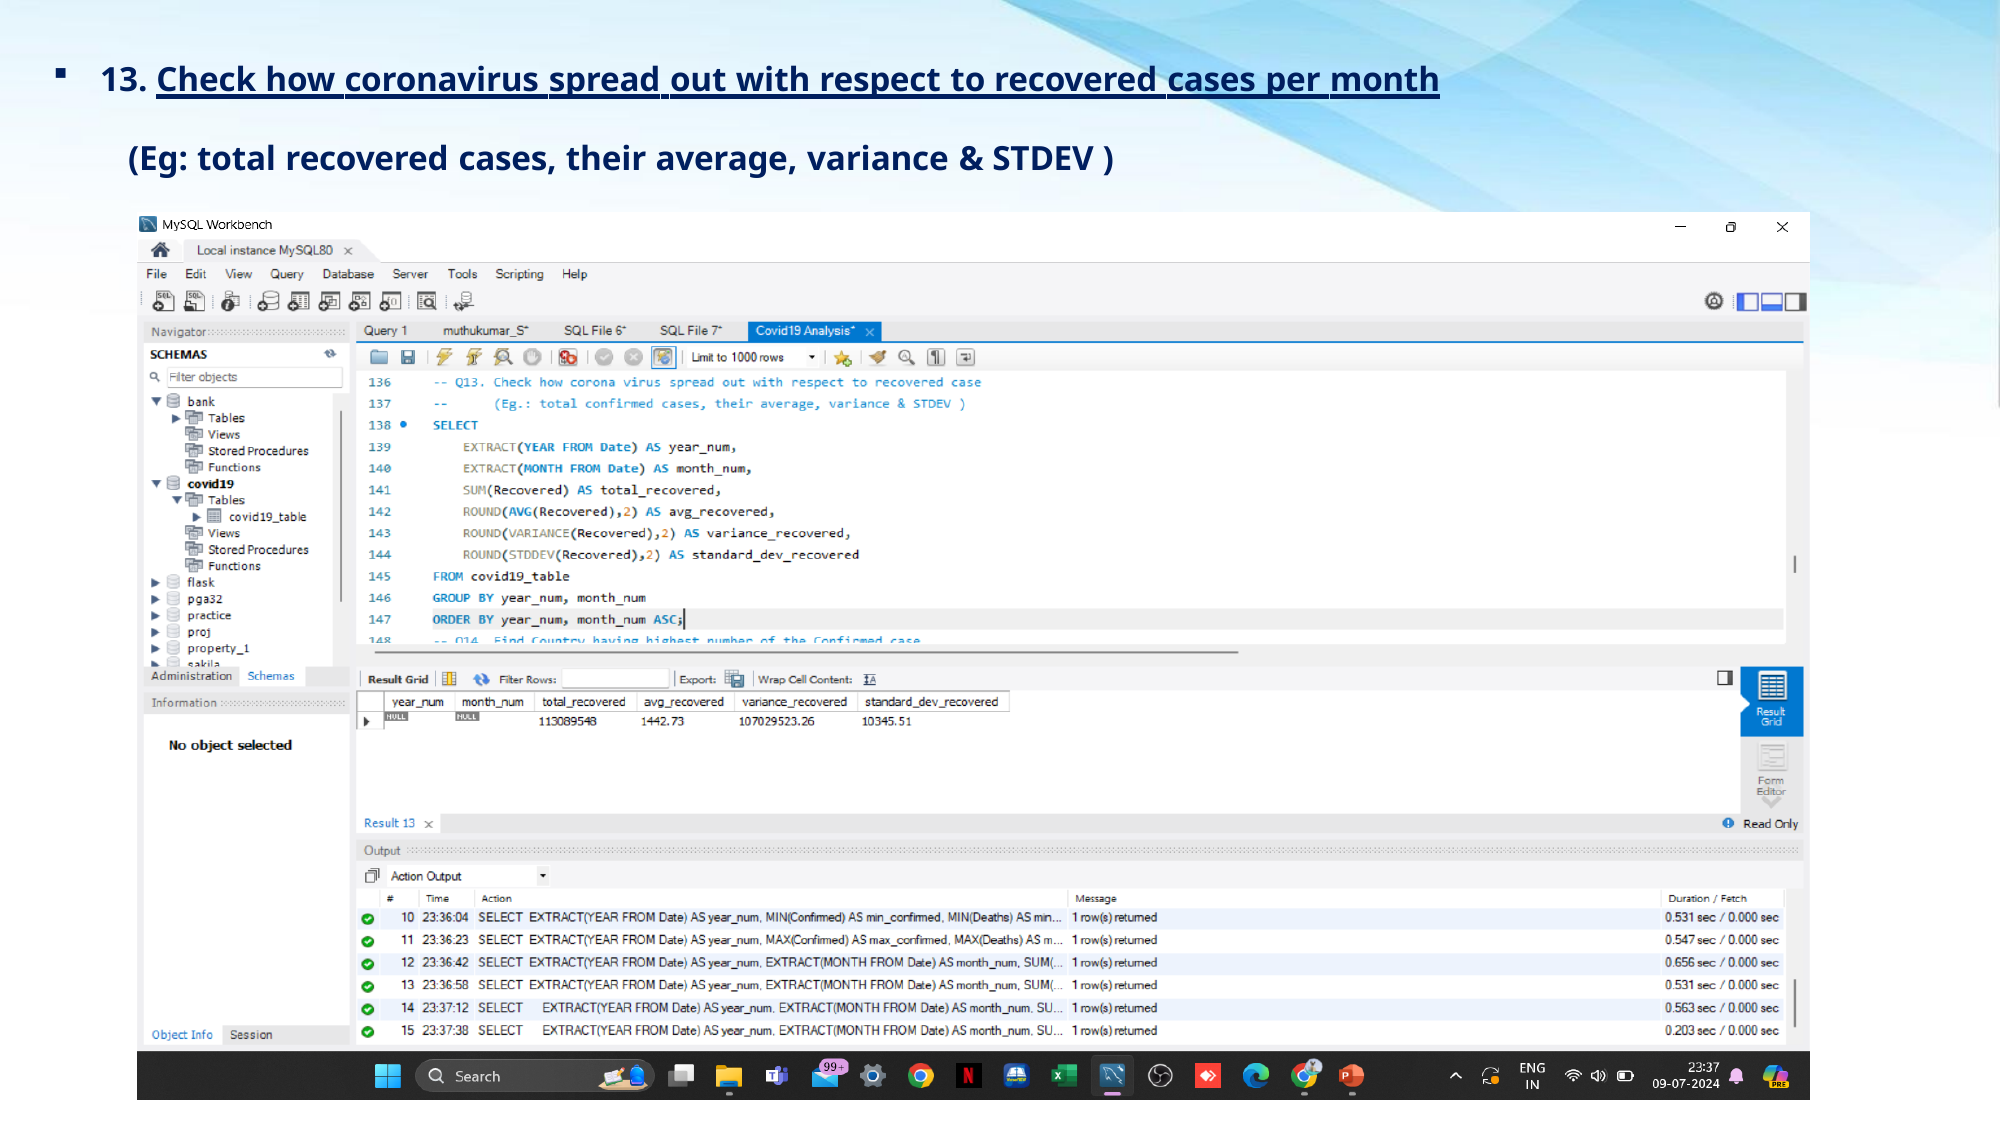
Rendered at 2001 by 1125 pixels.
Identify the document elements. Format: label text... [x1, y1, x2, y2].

picture [0, 0, 2000, 1101]
text_box 13. Check how coronavirus spread out with respect to recovered cases per month (Eg: total recovered cases, their average, variance & STDEV ) [51, 55, 1635, 177]
